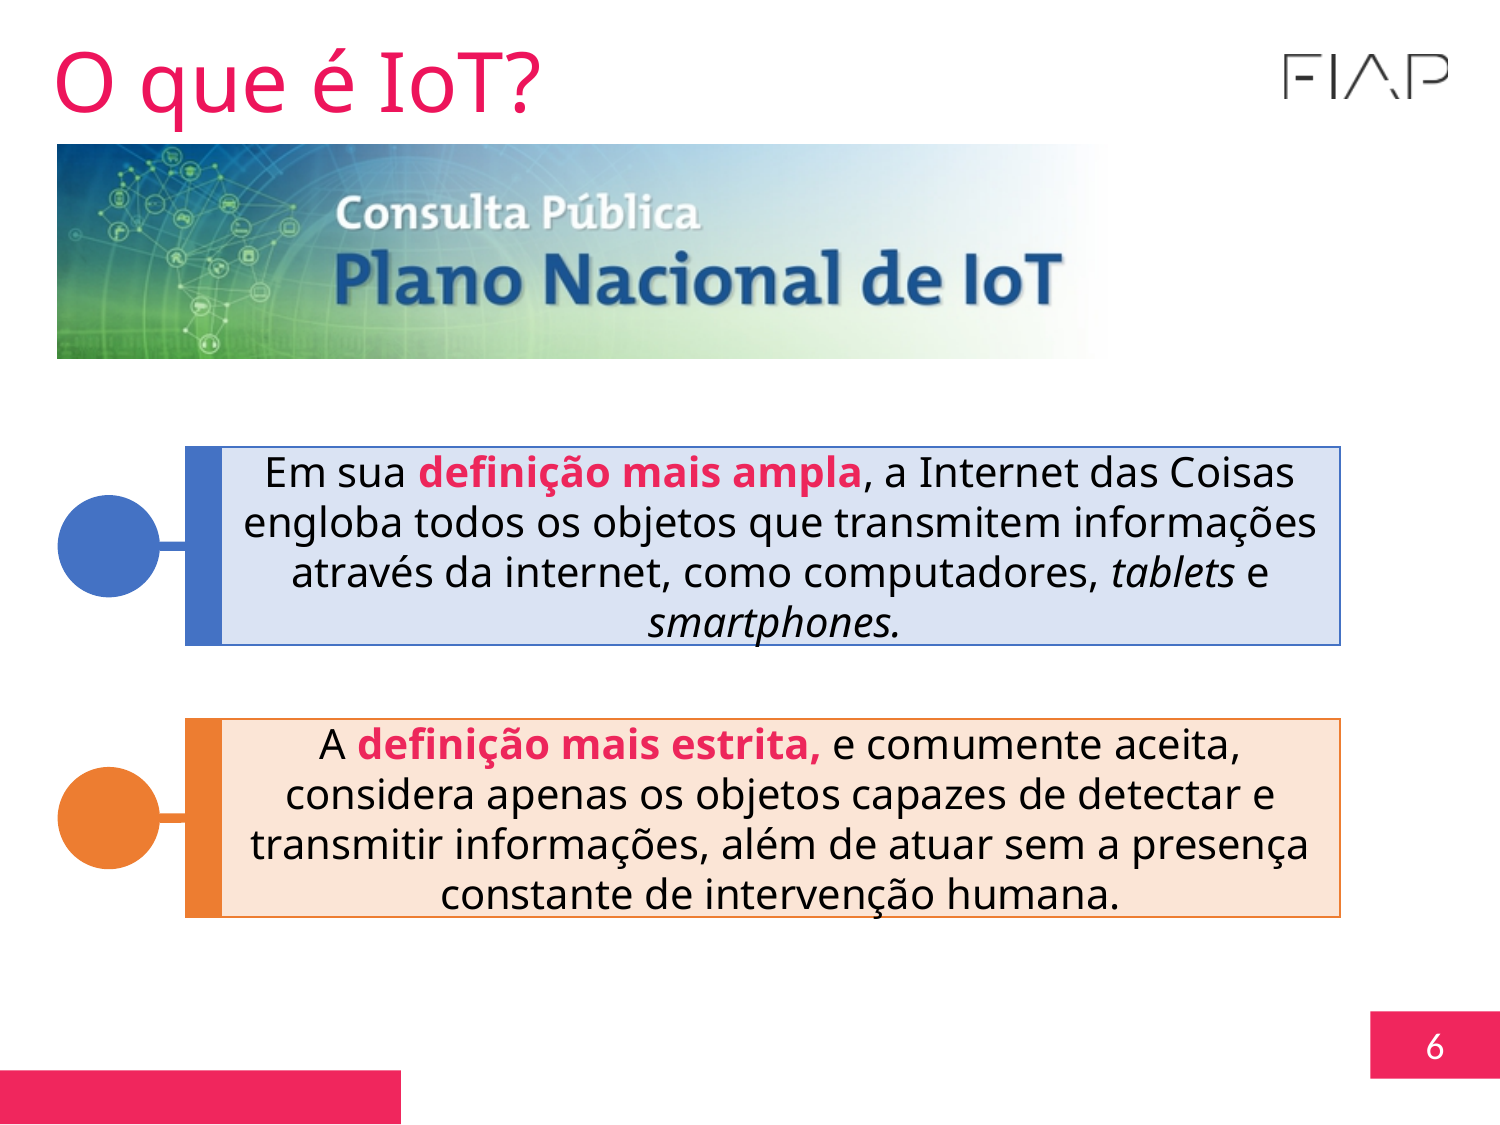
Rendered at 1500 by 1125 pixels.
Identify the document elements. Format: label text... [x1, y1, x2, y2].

text_box [56, 765, 161, 871]
text_box A definição mais estrita, e comumente aceita, considera apenas os objetos capazes de detectar e transmitir informações, além de atuar sem a presença constante de intervenção humana. [222, 718, 1341, 918]
picture [57, 144, 1108, 359]
text_box [56, 494, 161, 599]
text_box [185, 718, 222, 918]
text_box [185, 446, 222, 646]
text_box Em sua definição mais ampla, a Internet das Coisas engloba todos os objetos que transmitem informações através da internet, como computadores, tablets e smartphones. [222, 446, 1341, 646]
text_box O que é IoT? [37, 21, 1270, 137]
